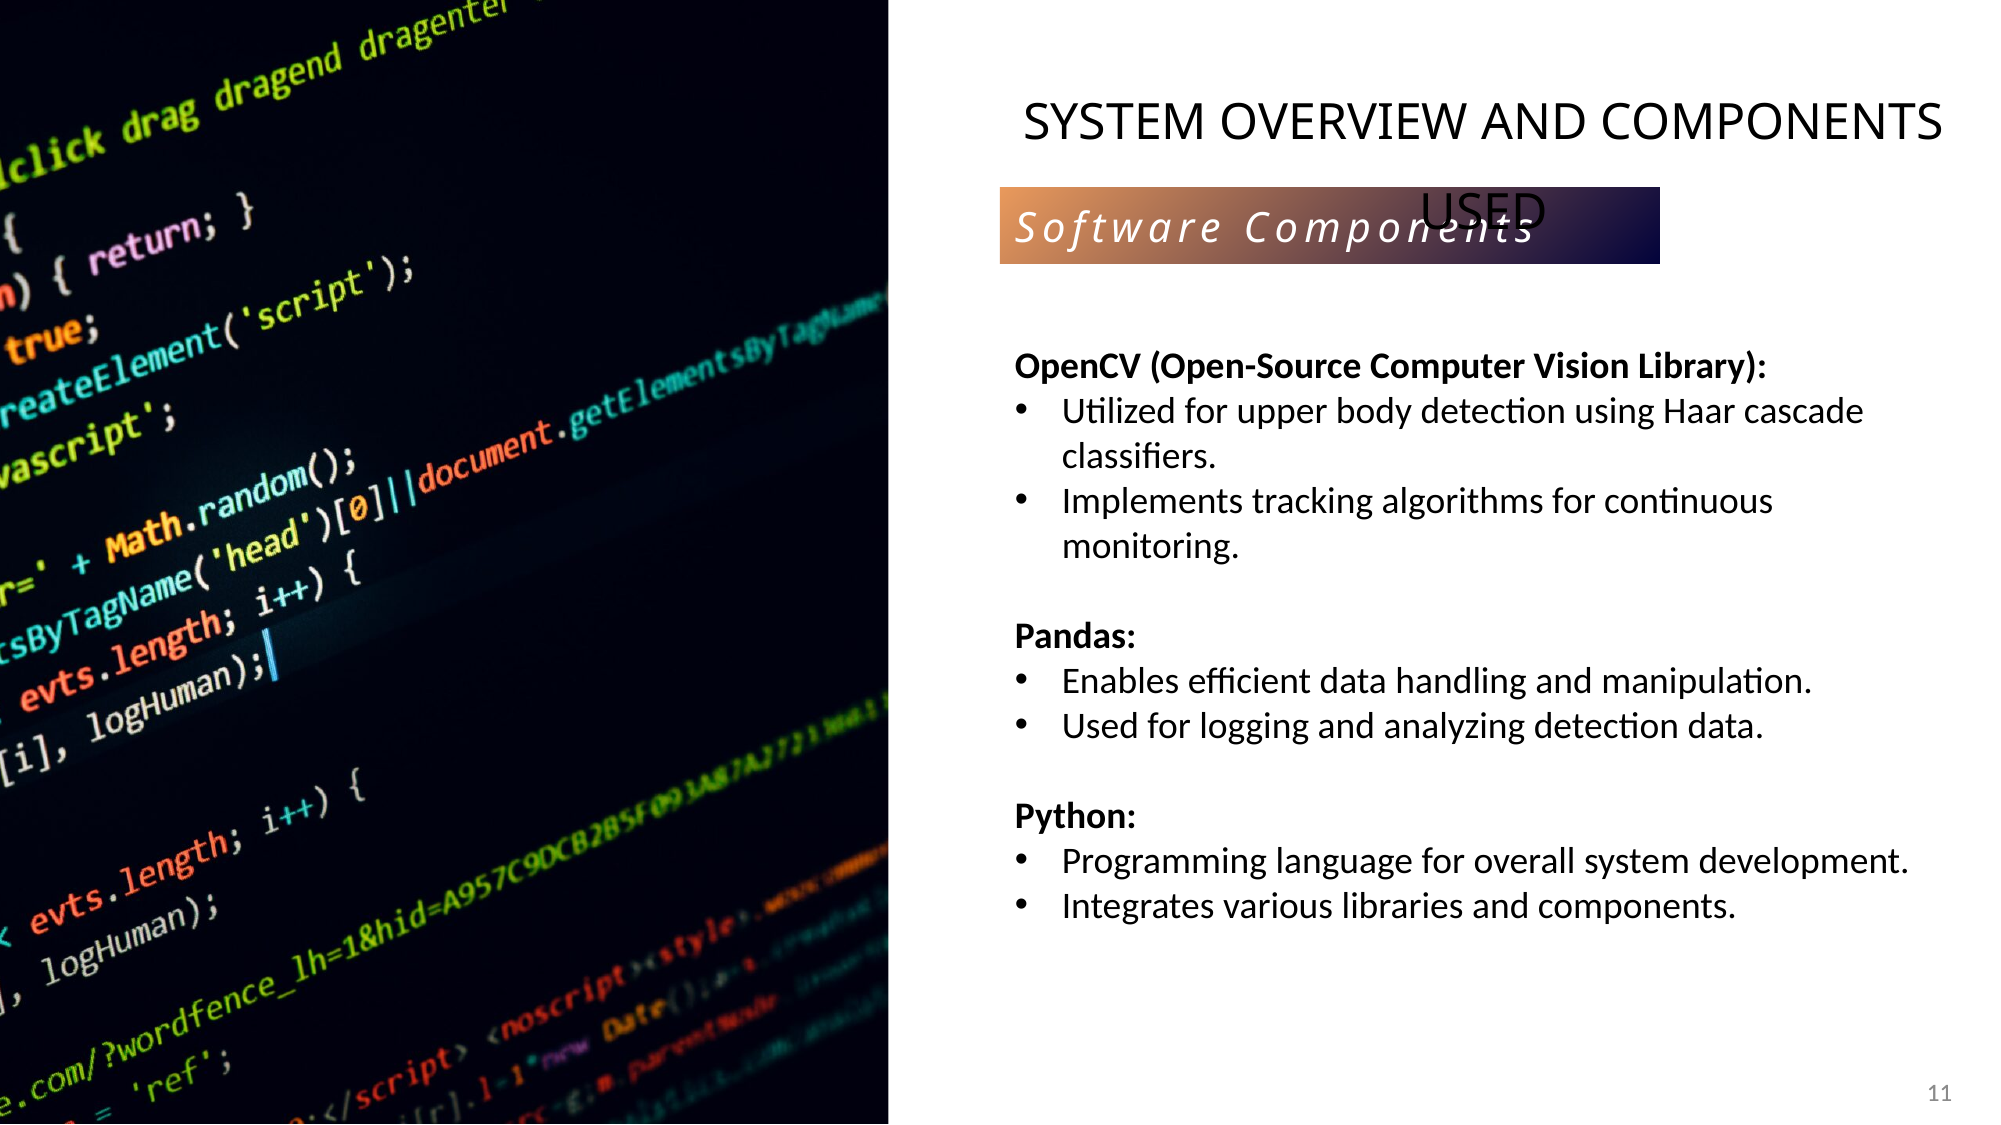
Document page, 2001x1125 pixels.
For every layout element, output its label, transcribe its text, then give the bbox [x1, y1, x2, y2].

picture [0, 0, 889, 1124]
slide_number 11 [1894, 1061, 1968, 1121]
text_box OpenCV (Open-Source Computer Vision Library): Utilized for upper body detection using Haar cascade classifiers. Implements tracking algorithms for continuous monitoring. Pandas: Enables efficient data handling and manipulation. Used for logging and analyzing detection data. Python: Programming language for overall system development. Integrates various libraries and components. [999, 333, 1968, 934]
title System Overview and Components Used [999, 51, 1968, 165]
list Software Components [999, 187, 1660, 264]
